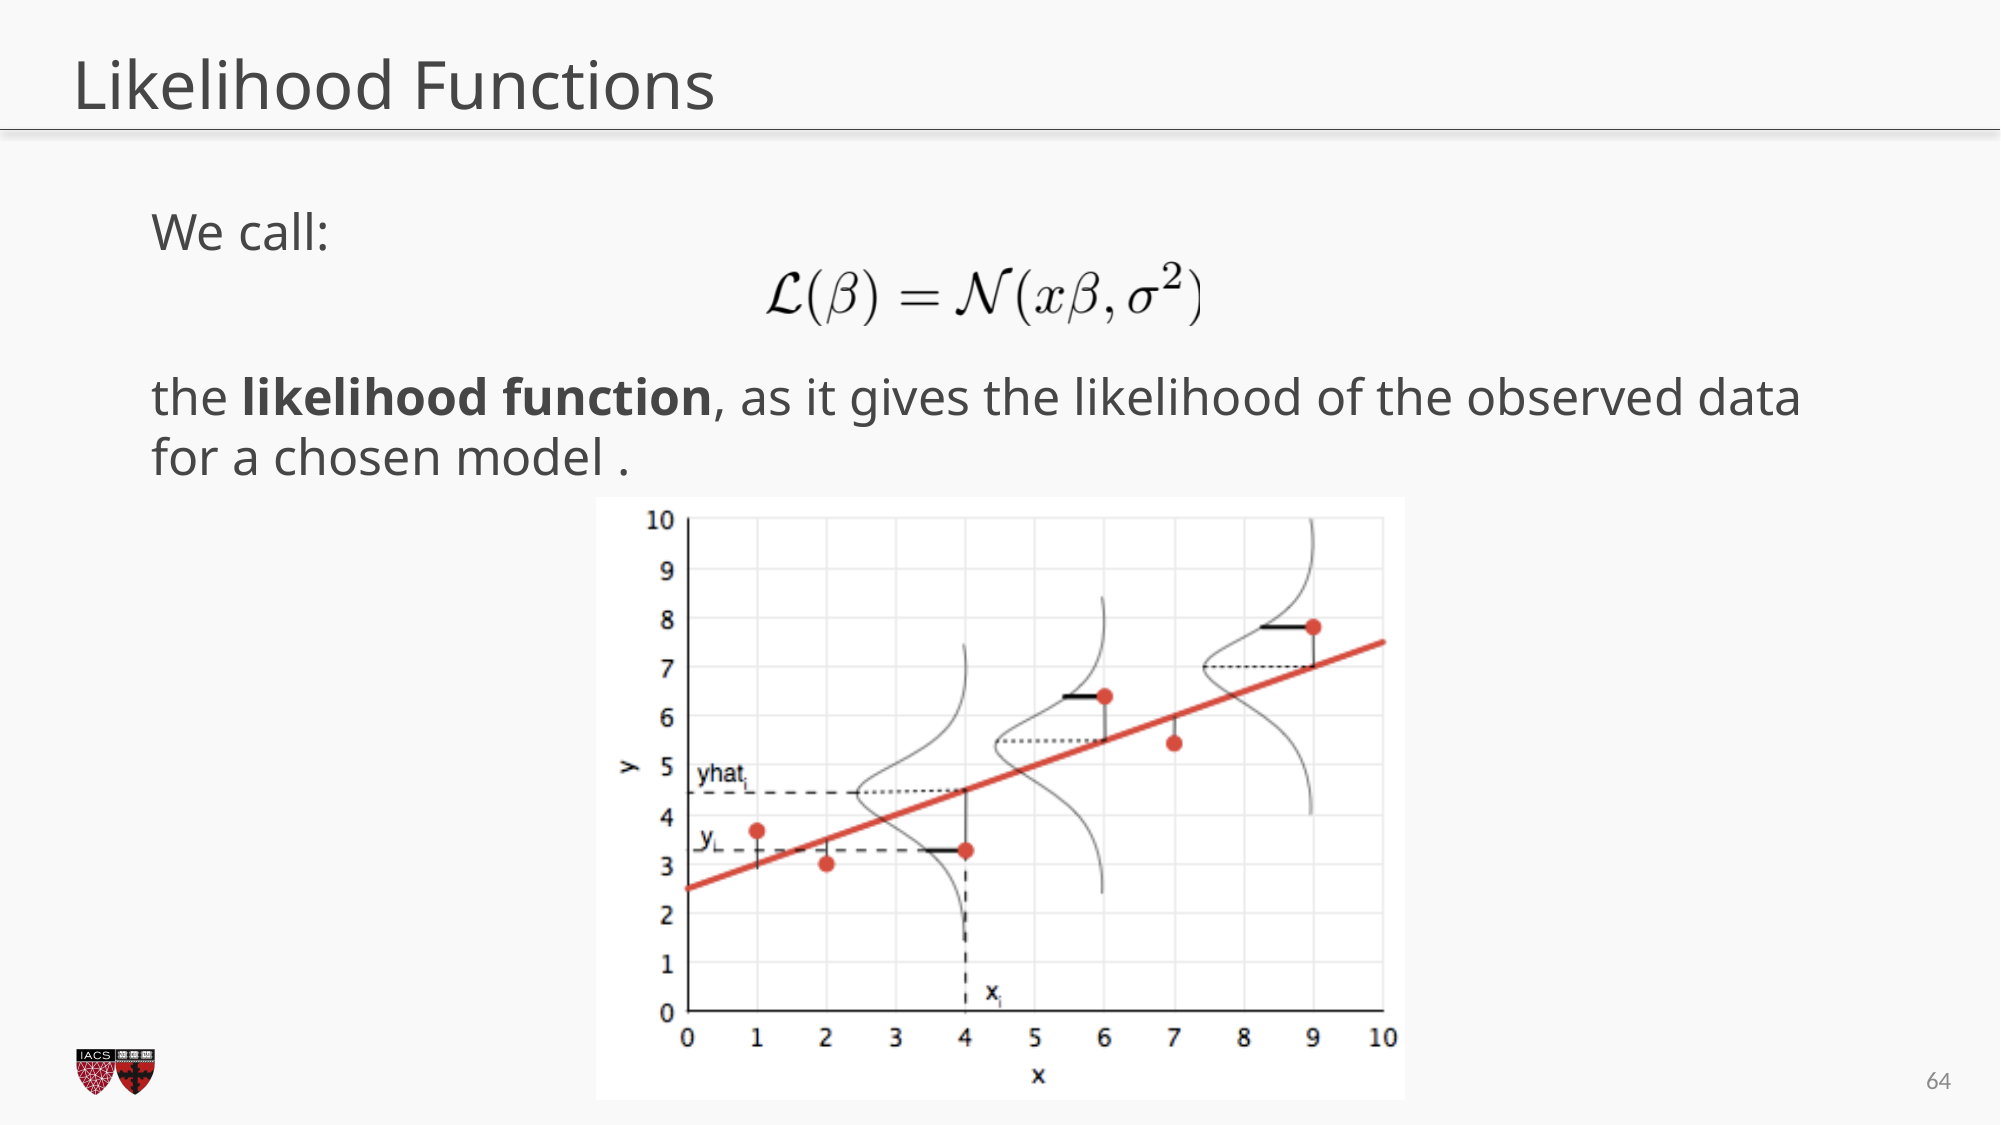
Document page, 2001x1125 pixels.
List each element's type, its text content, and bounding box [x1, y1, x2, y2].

slide_number 64 [1500, 1050, 1967, 1110]
picture [764, 260, 1201, 326]
picture [596, 496, 1405, 1100]
picture [75, 1049, 155, 1095]
title Likelihood Functions [57, 35, 1943, 162]
